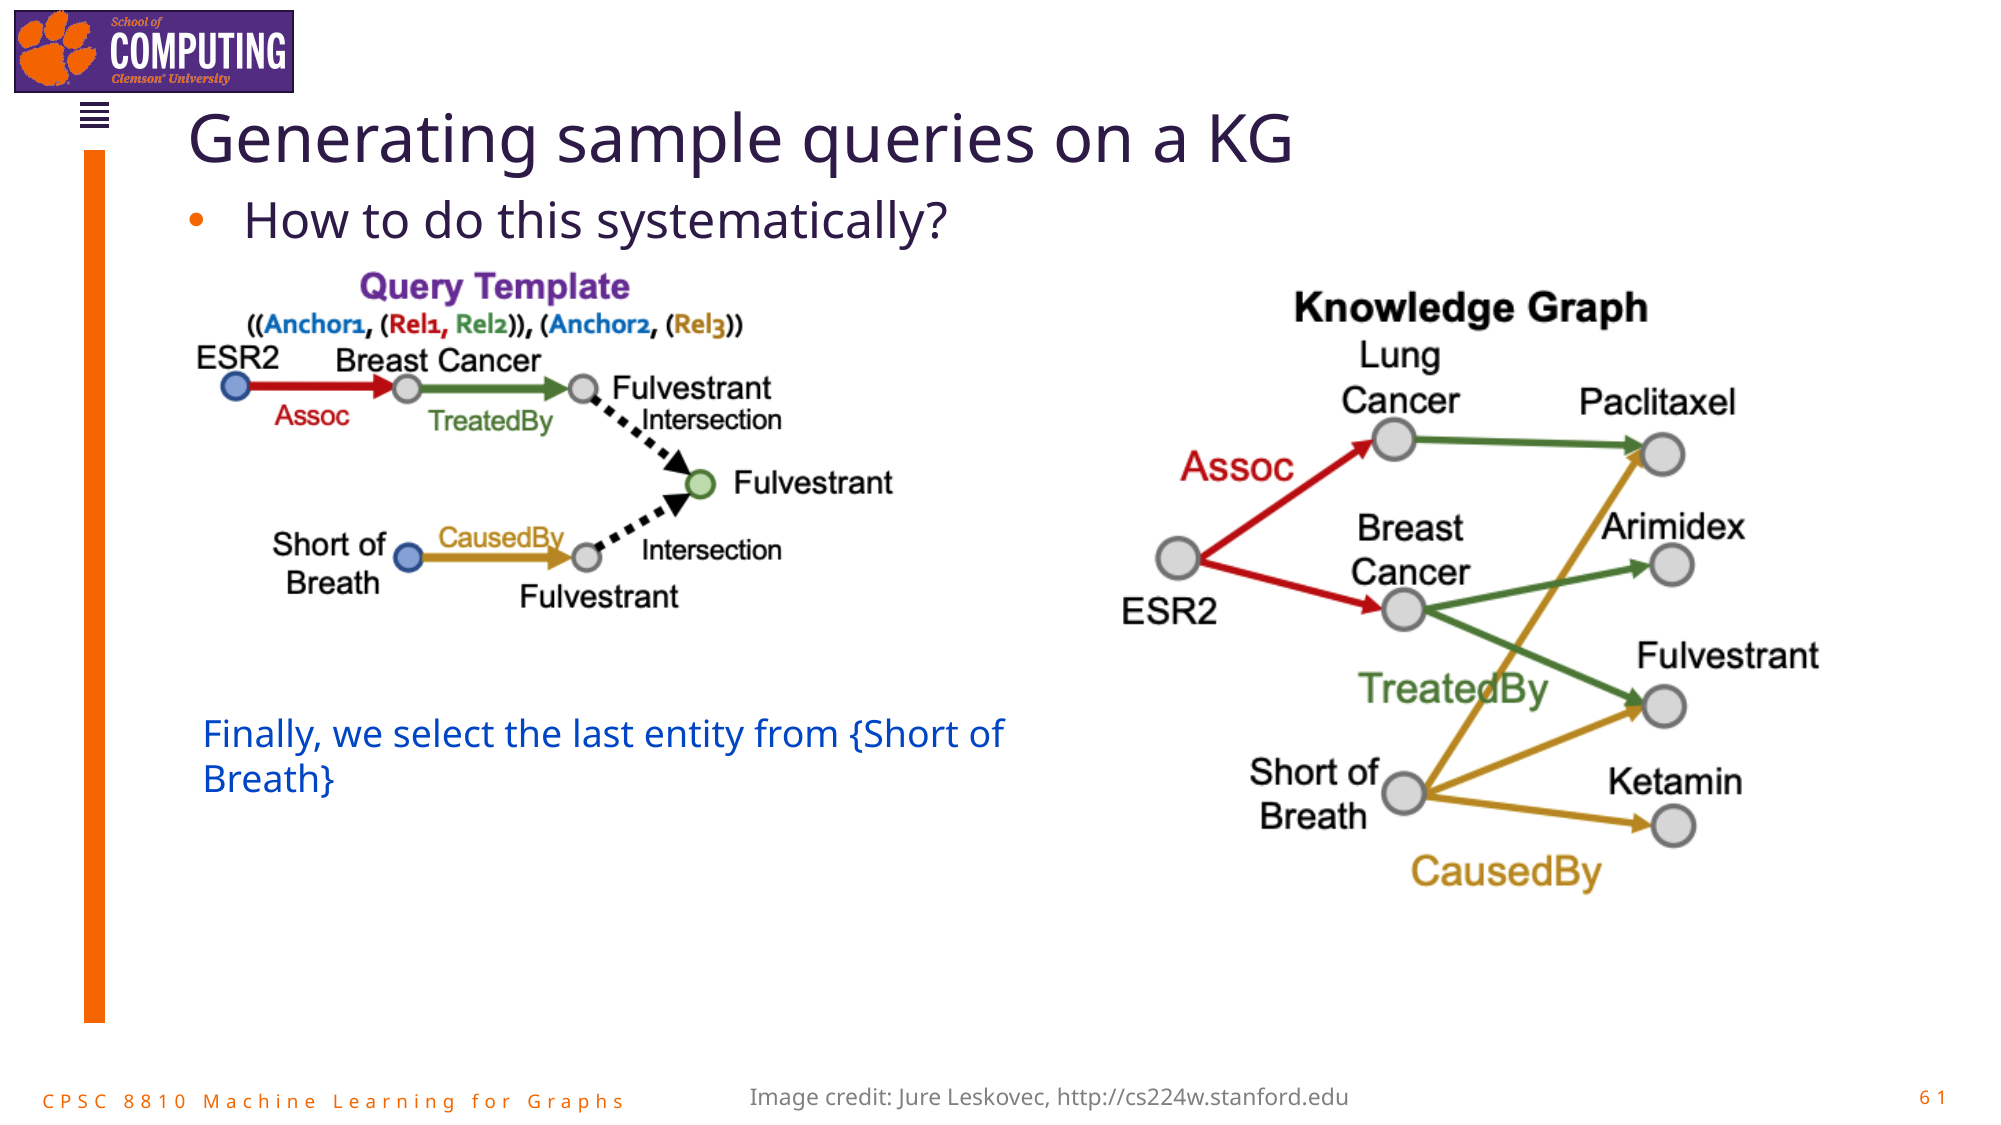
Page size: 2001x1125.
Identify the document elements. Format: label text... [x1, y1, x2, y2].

text_box Finally, we select the last entity from {Short of Breath} [187, 702, 1064, 808]
picture [18, 10, 285, 86]
picture [1111, 281, 1838, 900]
picture [192, 266, 899, 686]
list How to do this systematically? [187, 195, 1590, 250]
title Generating sample queries on a KG [187, 104, 1913, 178]
text_box Image credit: Jure Leskovec, http://cs224w.stanford.edu [734, 1075, 1365, 1118]
